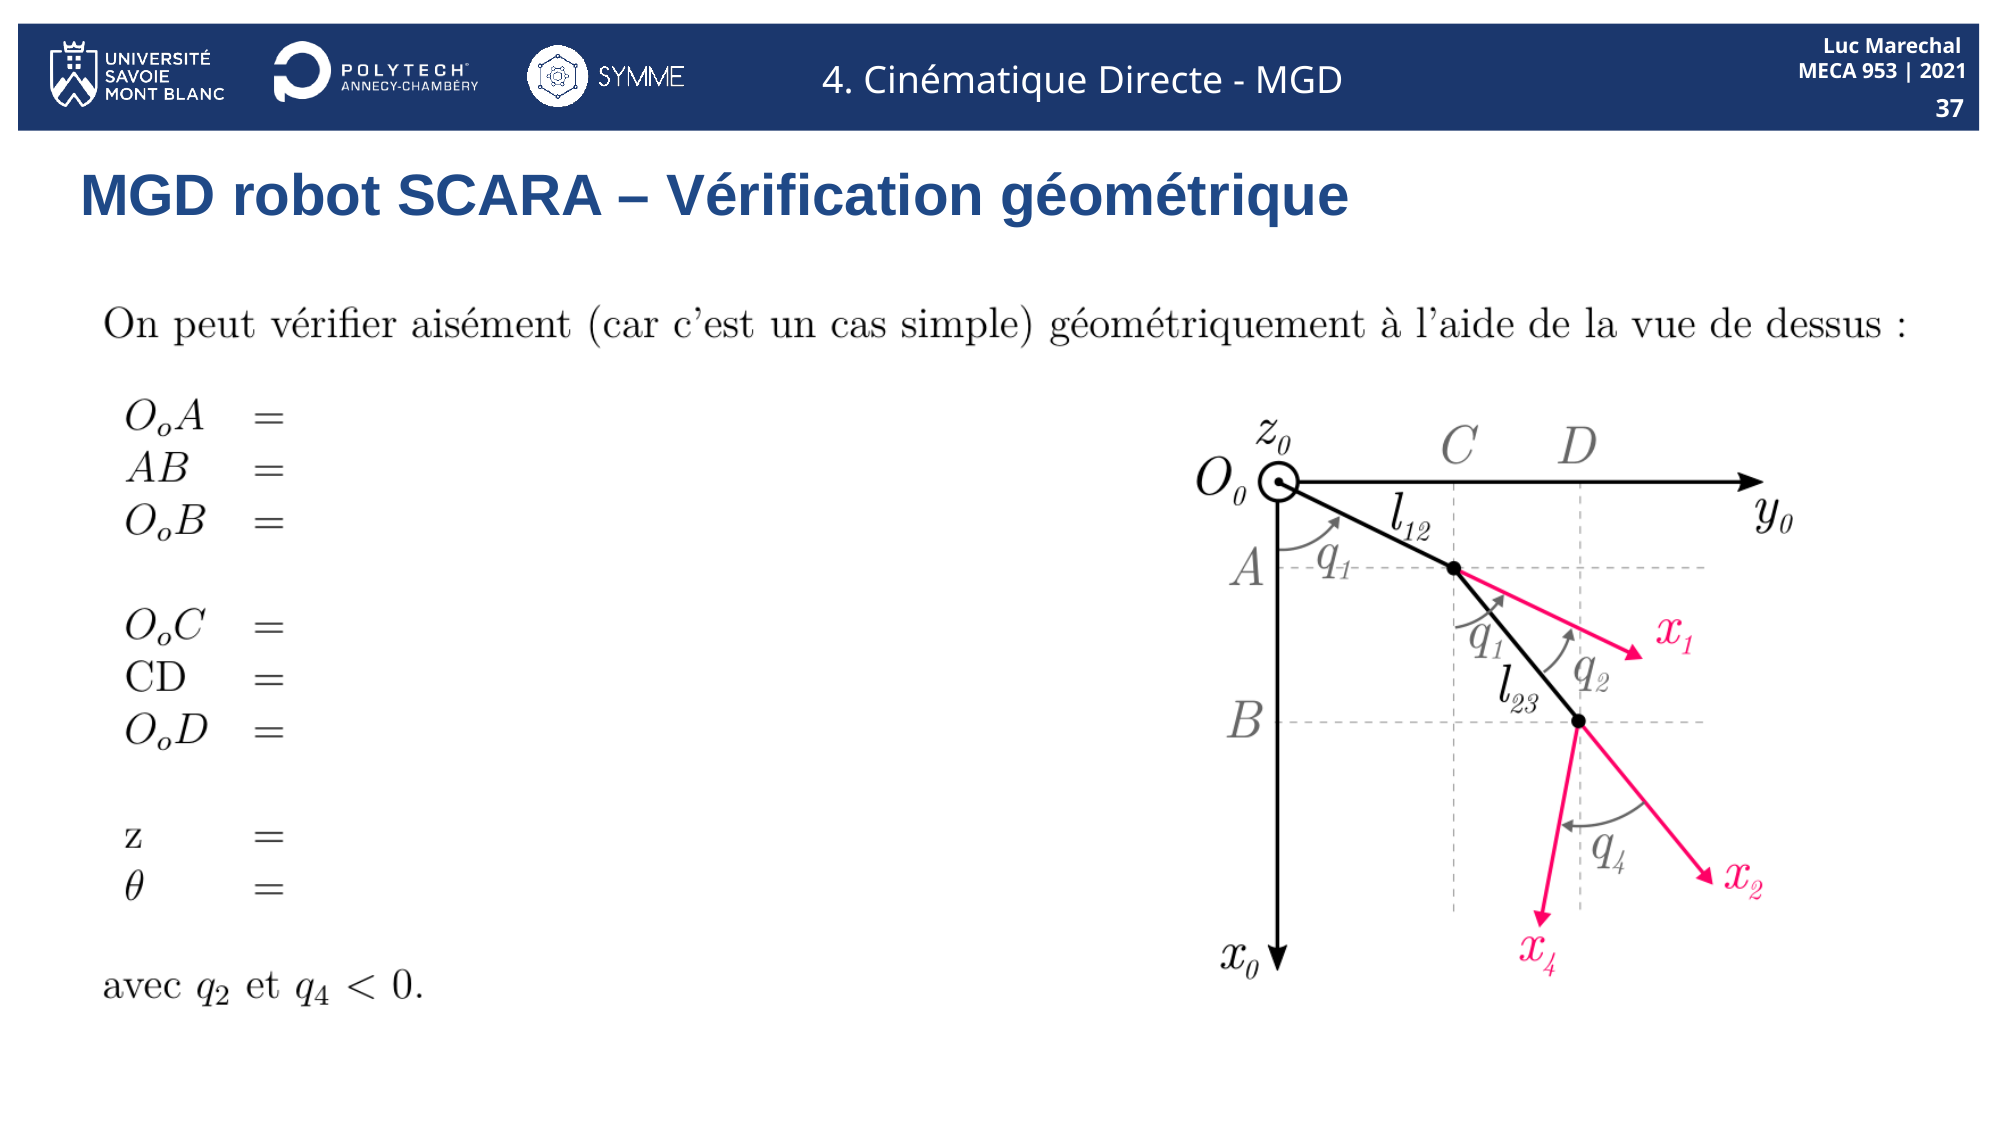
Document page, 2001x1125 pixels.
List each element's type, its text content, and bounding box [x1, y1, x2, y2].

title MGD robot SCARA – Vérification géométrique [65, 154, 1791, 239]
picture [274, 41, 478, 102]
picture [527, 45, 684, 107]
slide_number 37 [1804, 79, 1980, 140]
picture [50, 41, 224, 107]
picture [93, 294, 1918, 1040]
